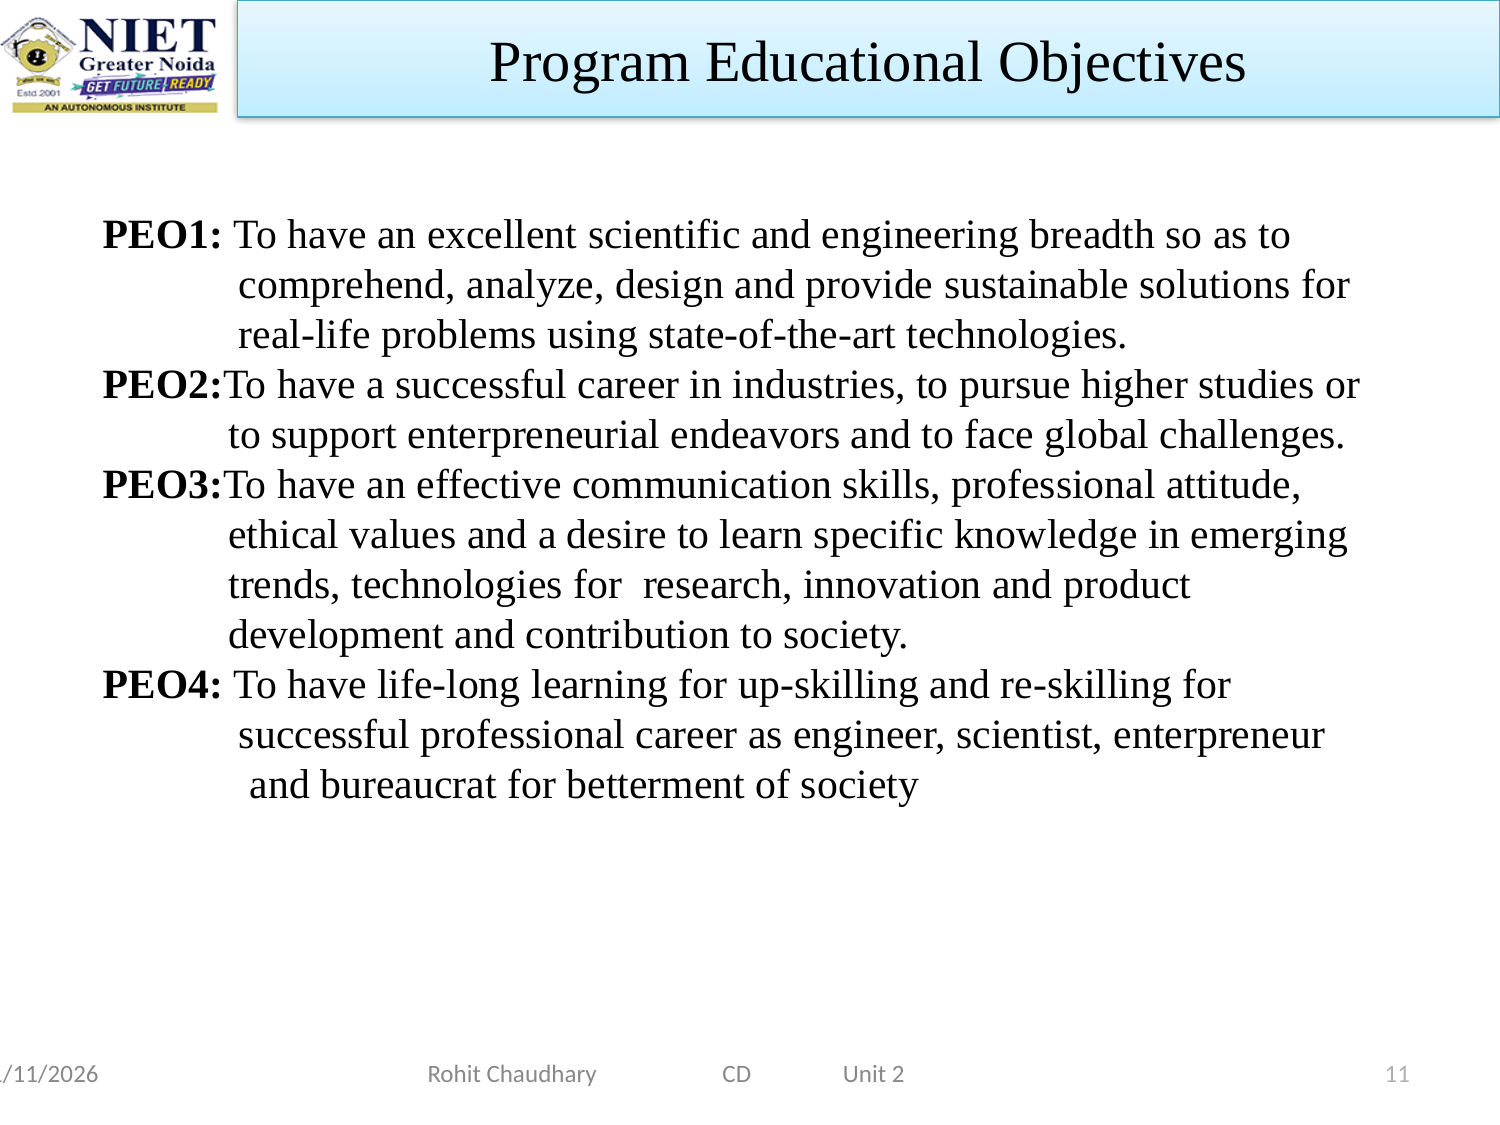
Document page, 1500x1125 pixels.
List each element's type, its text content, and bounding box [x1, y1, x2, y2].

picture [0, 16, 218, 113]
list PEO1: To have an excellent scientific and engineering breadth so as to comprehend, analyze, design and provide sustainable solutions for real-life problems using state-of-the-art technologies. PEO2:To have a successful career in industries, to pursue higher studies or to support enterpreneurial endeavors and to face global challenges. PEO3:To have an effective communication skills, professional attitude, ethical values and a desire to learn specific knowledge in emerging trends, technologies for research, innovation and product development and contribution to society. PEO4: To have life-long learning for up-skilling and re-skilling for successful professional career as engineer, scientist, enterpreneur and bureaucrat for betterment of society [87, 199, 1400, 900]
title Program Educational Objectives [237, 0, 1500, 118]
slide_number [0, 1042, 500, 1103]
slide_number 11 [1074, 1042, 1425, 1103]
footer Rohit Chaudhary CD Unit 2 [500, 1042, 1074, 1103]
